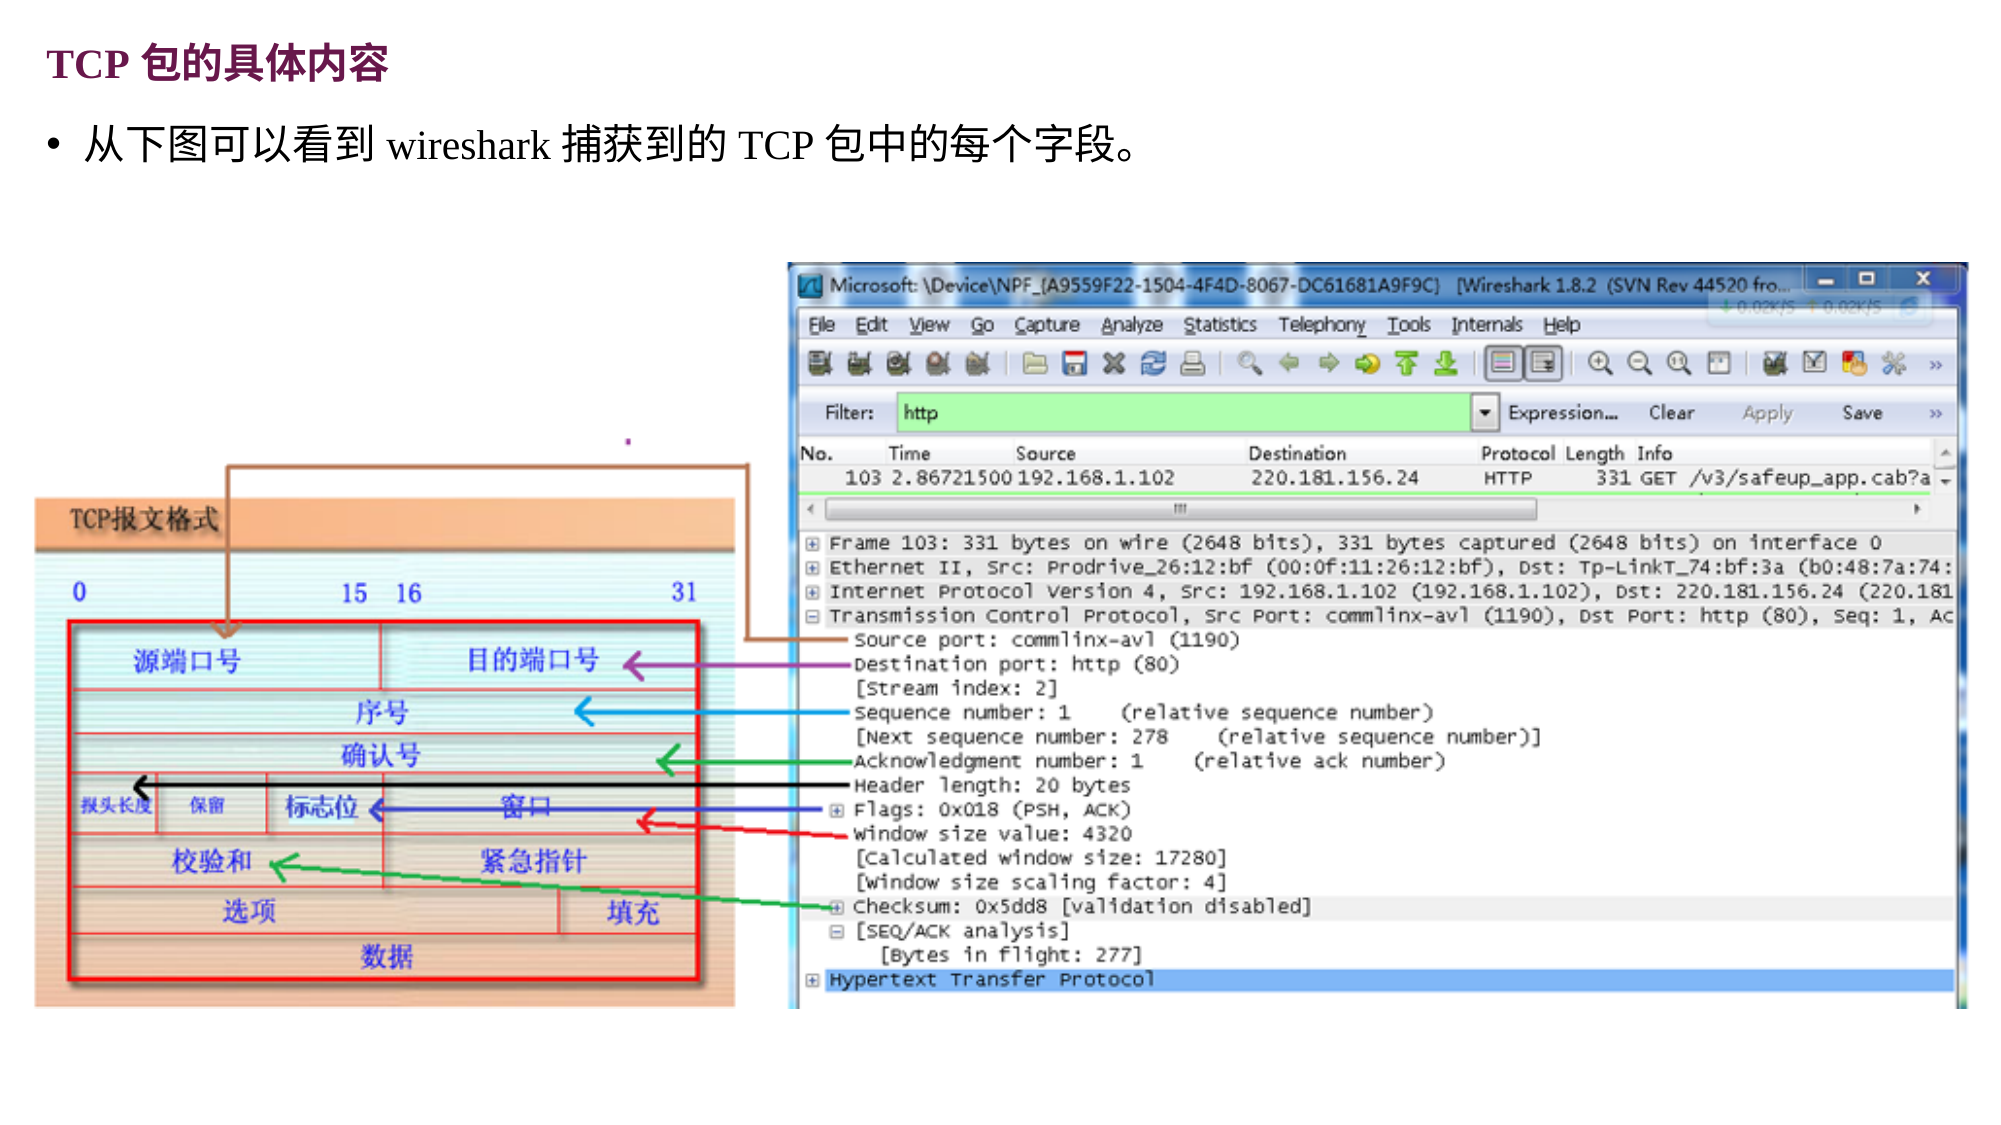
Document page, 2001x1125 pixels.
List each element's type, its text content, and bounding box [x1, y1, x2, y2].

list 从下图可以看到wireshark捕获到的TCP包中的每个字段。 [31, 115, 1757, 262]
picture [31, 262, 1973, 1009]
title TCP包的具体内容 [31, 0, 1757, 115]
